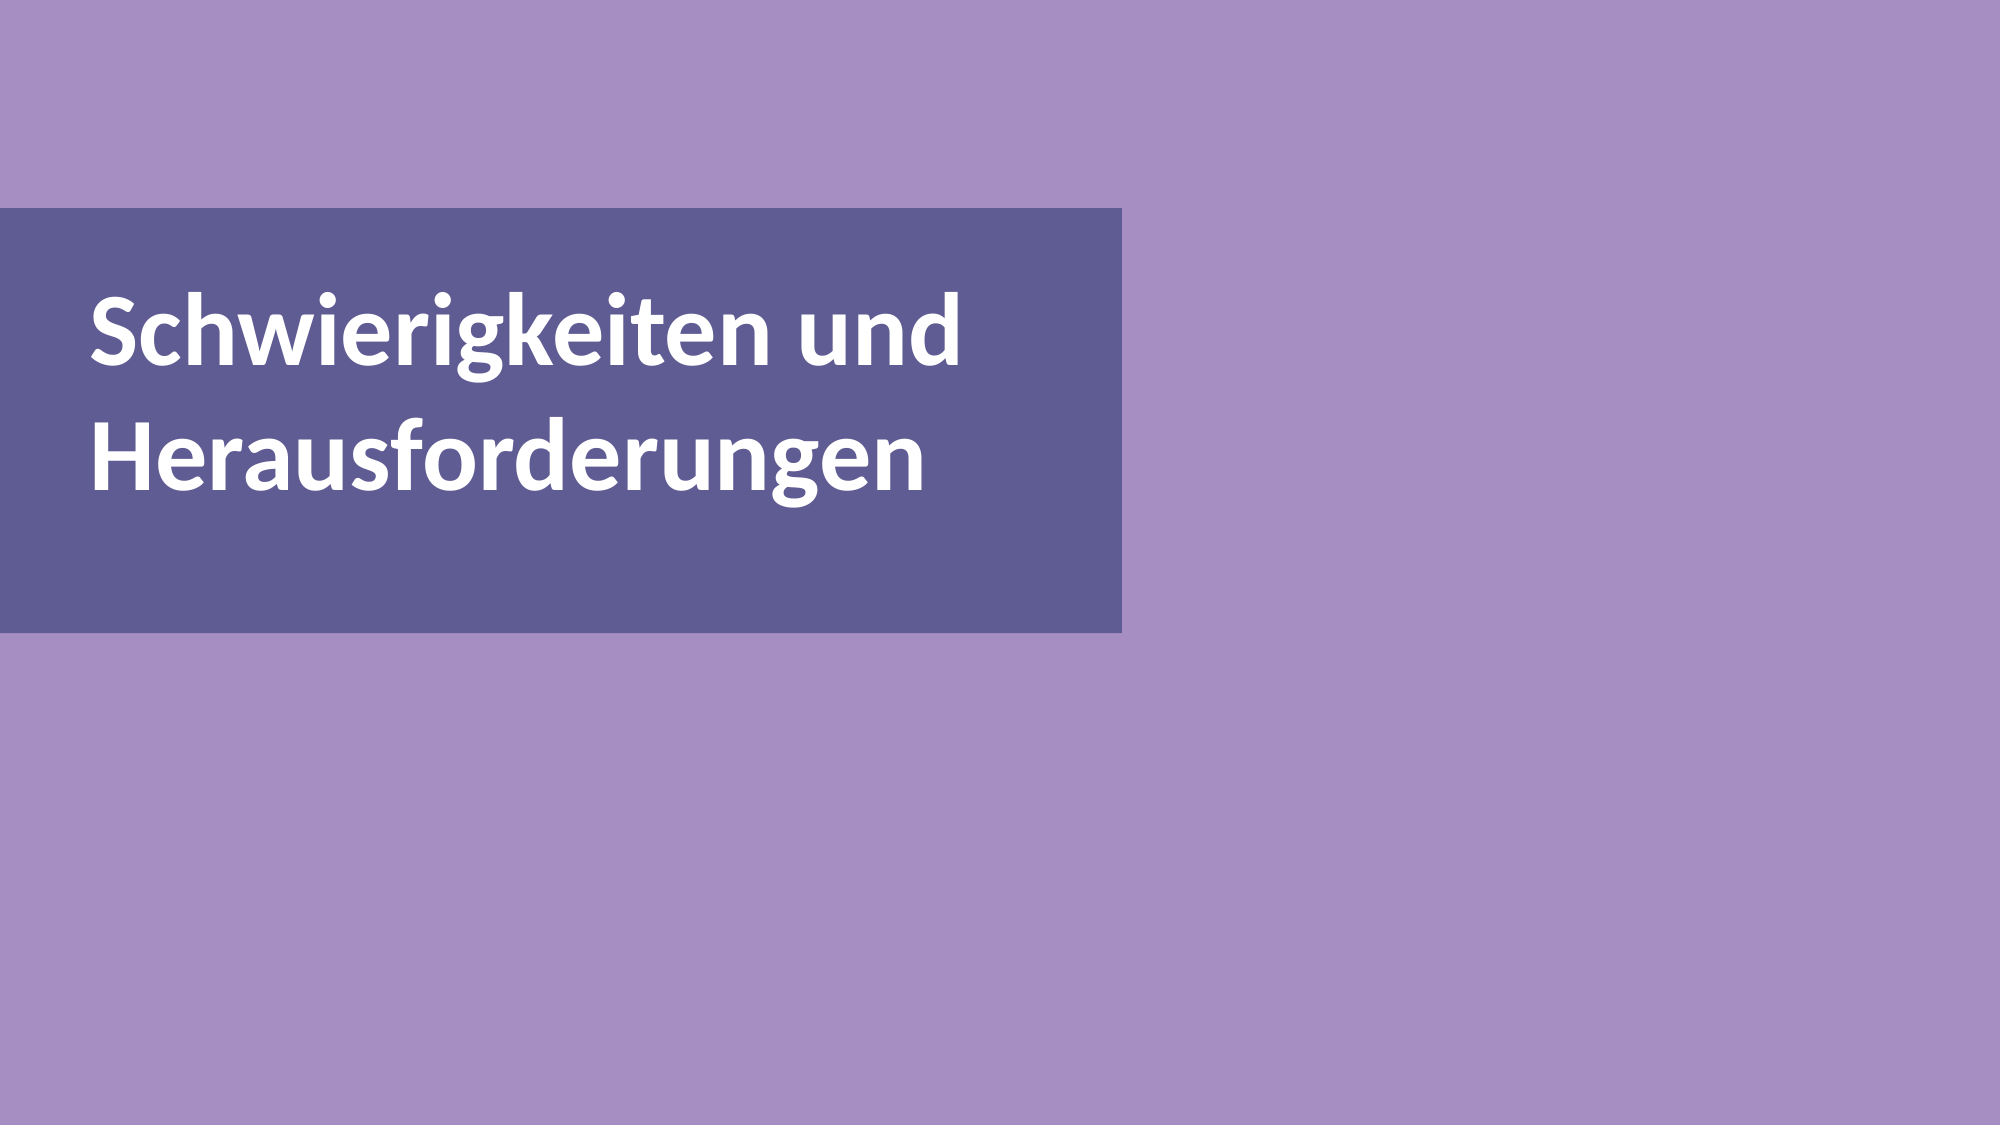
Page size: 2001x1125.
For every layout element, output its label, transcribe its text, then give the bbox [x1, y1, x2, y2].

title Schwierigkeiten und Herausforderungen [0, 208, 1122, 634]
